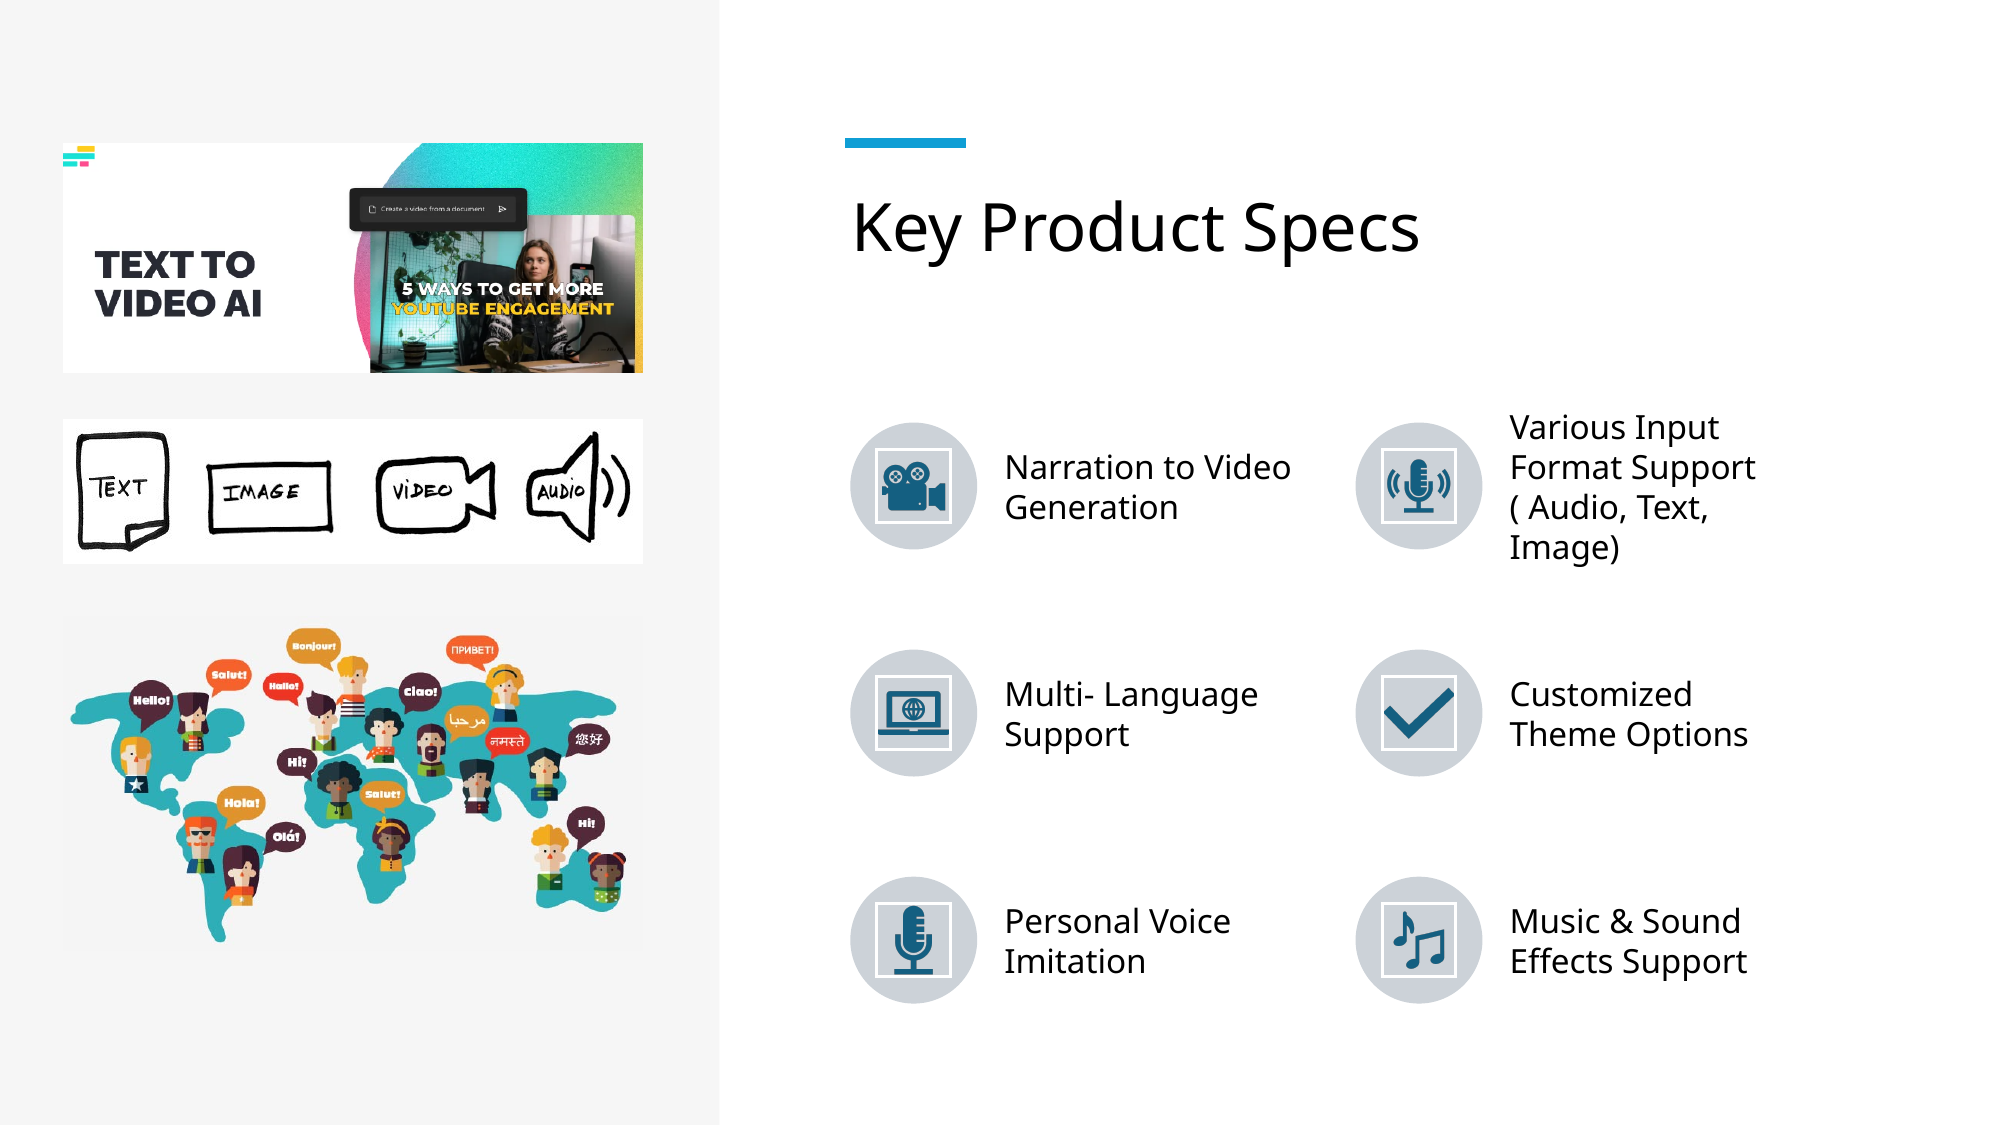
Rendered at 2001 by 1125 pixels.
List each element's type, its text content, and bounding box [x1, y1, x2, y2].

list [835, 417, 1824, 1009]
title Key Product Specs [835, 186, 1823, 417]
text_box [0, 0, 721, 1125]
picture [63, 142, 643, 374]
picture [63, 616, 643, 952]
picture [63, 418, 643, 564]
